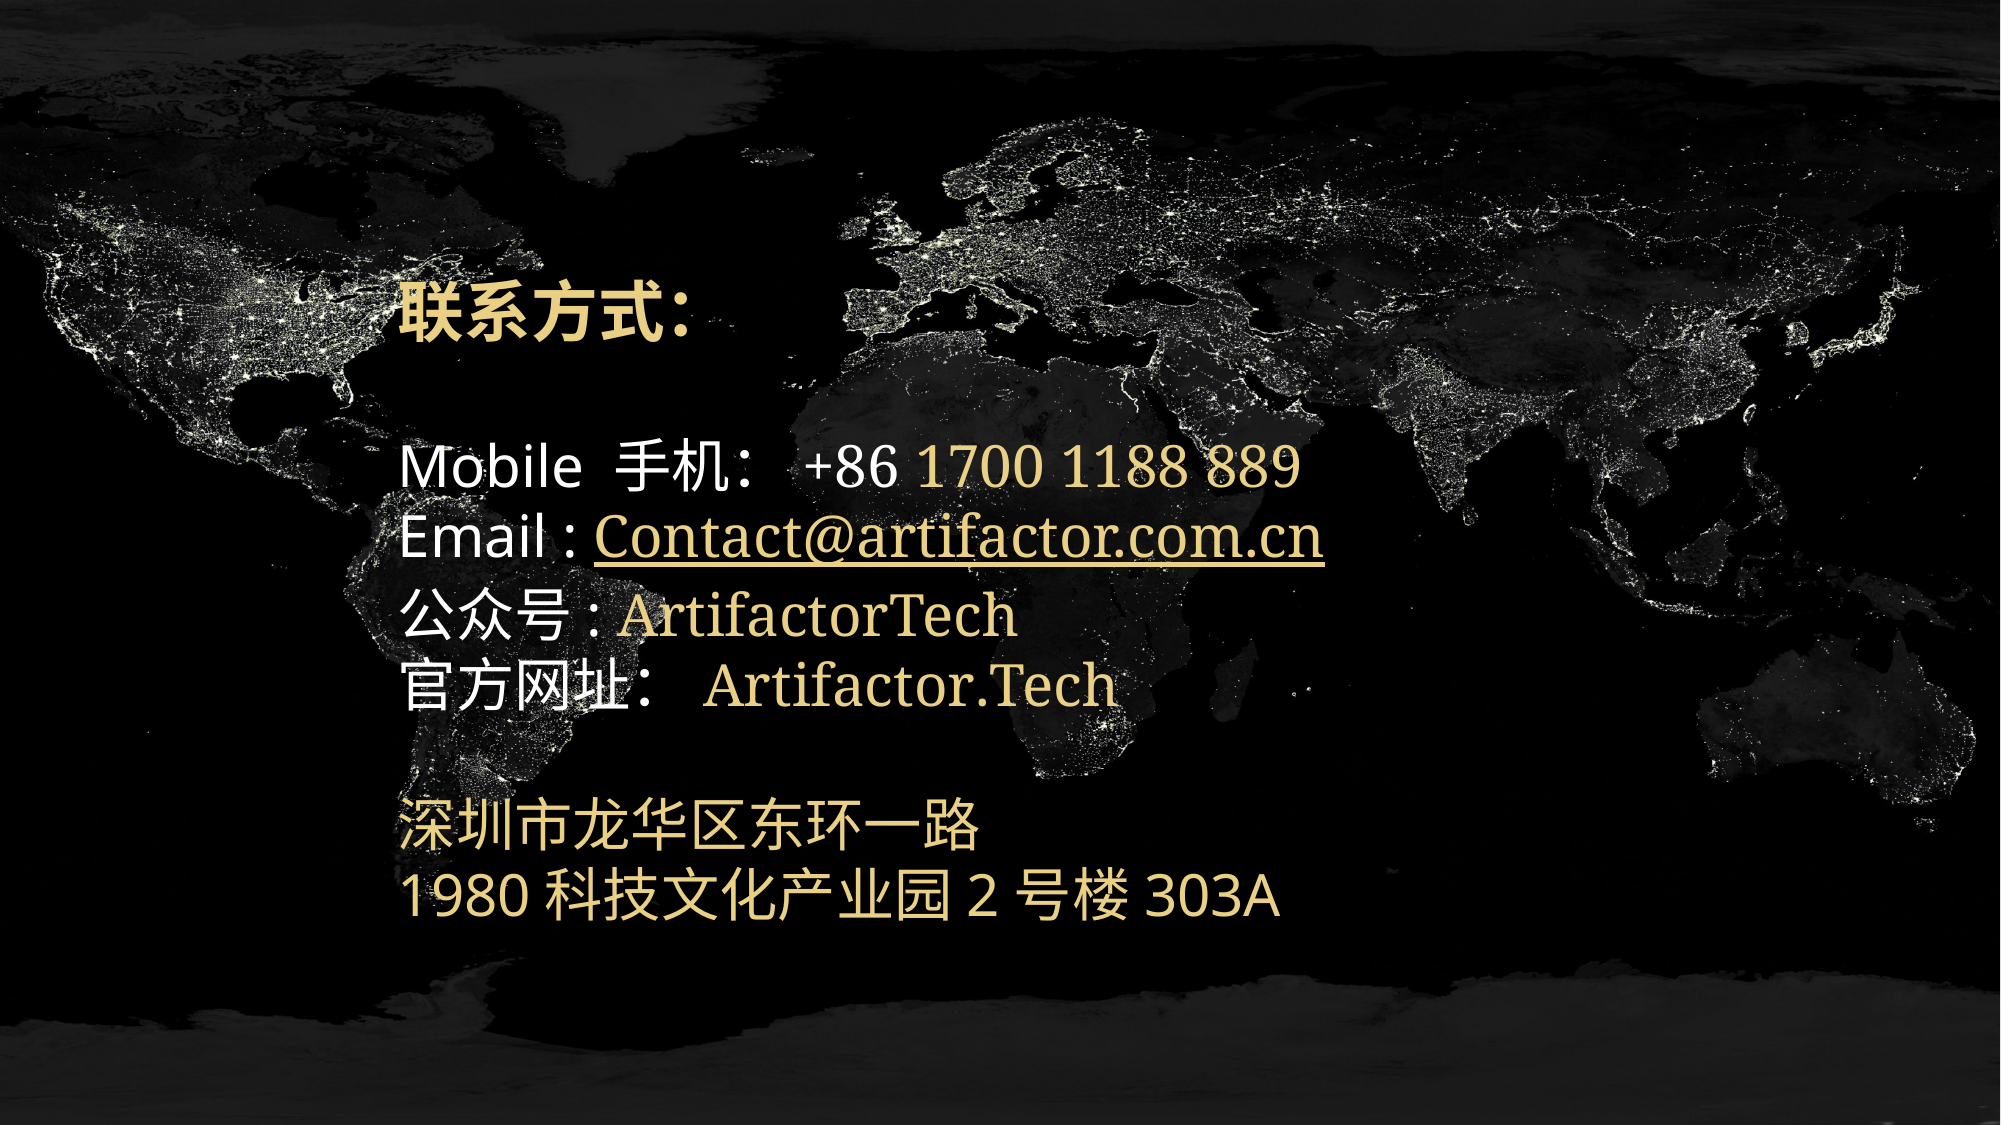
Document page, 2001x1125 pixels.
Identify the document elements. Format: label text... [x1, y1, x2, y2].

picture [0, 0, 2001, 1125]
text_box 联系方式： Mobile 手机：+86 1700 1188 889 Email : Contact@artifactor.com.cn 公众号: ArtifactorTech 官方网址：Artifactor.Tech 深圳市龙华区东环一路 1980科技文化产业园2号楼303A [377, 259, 1485, 939]
